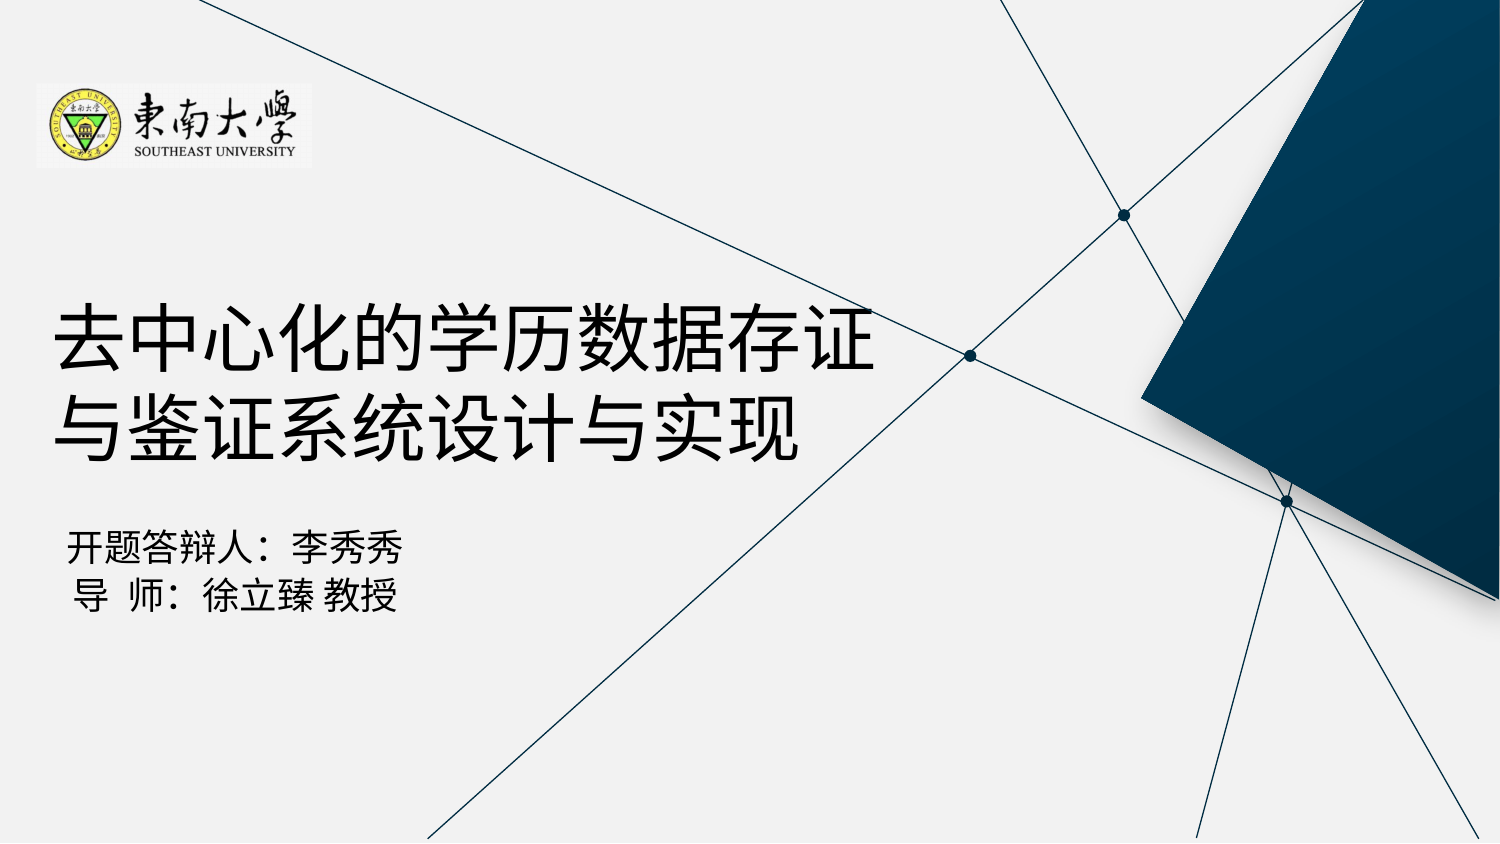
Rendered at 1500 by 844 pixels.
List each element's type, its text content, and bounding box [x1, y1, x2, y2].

text_box 开题答辩人：李秀秀 导 师：徐立臻 教授 [43, 521, 428, 678]
text_box [1141, 0, 1500, 600]
picture [36, 83, 312, 168]
text_box [1117, 209, 1131, 222]
text_box [964, 349, 977, 363]
text_box 去中心化的学历数据存证与鉴证系统设计与实现 [36, 284, 912, 480]
